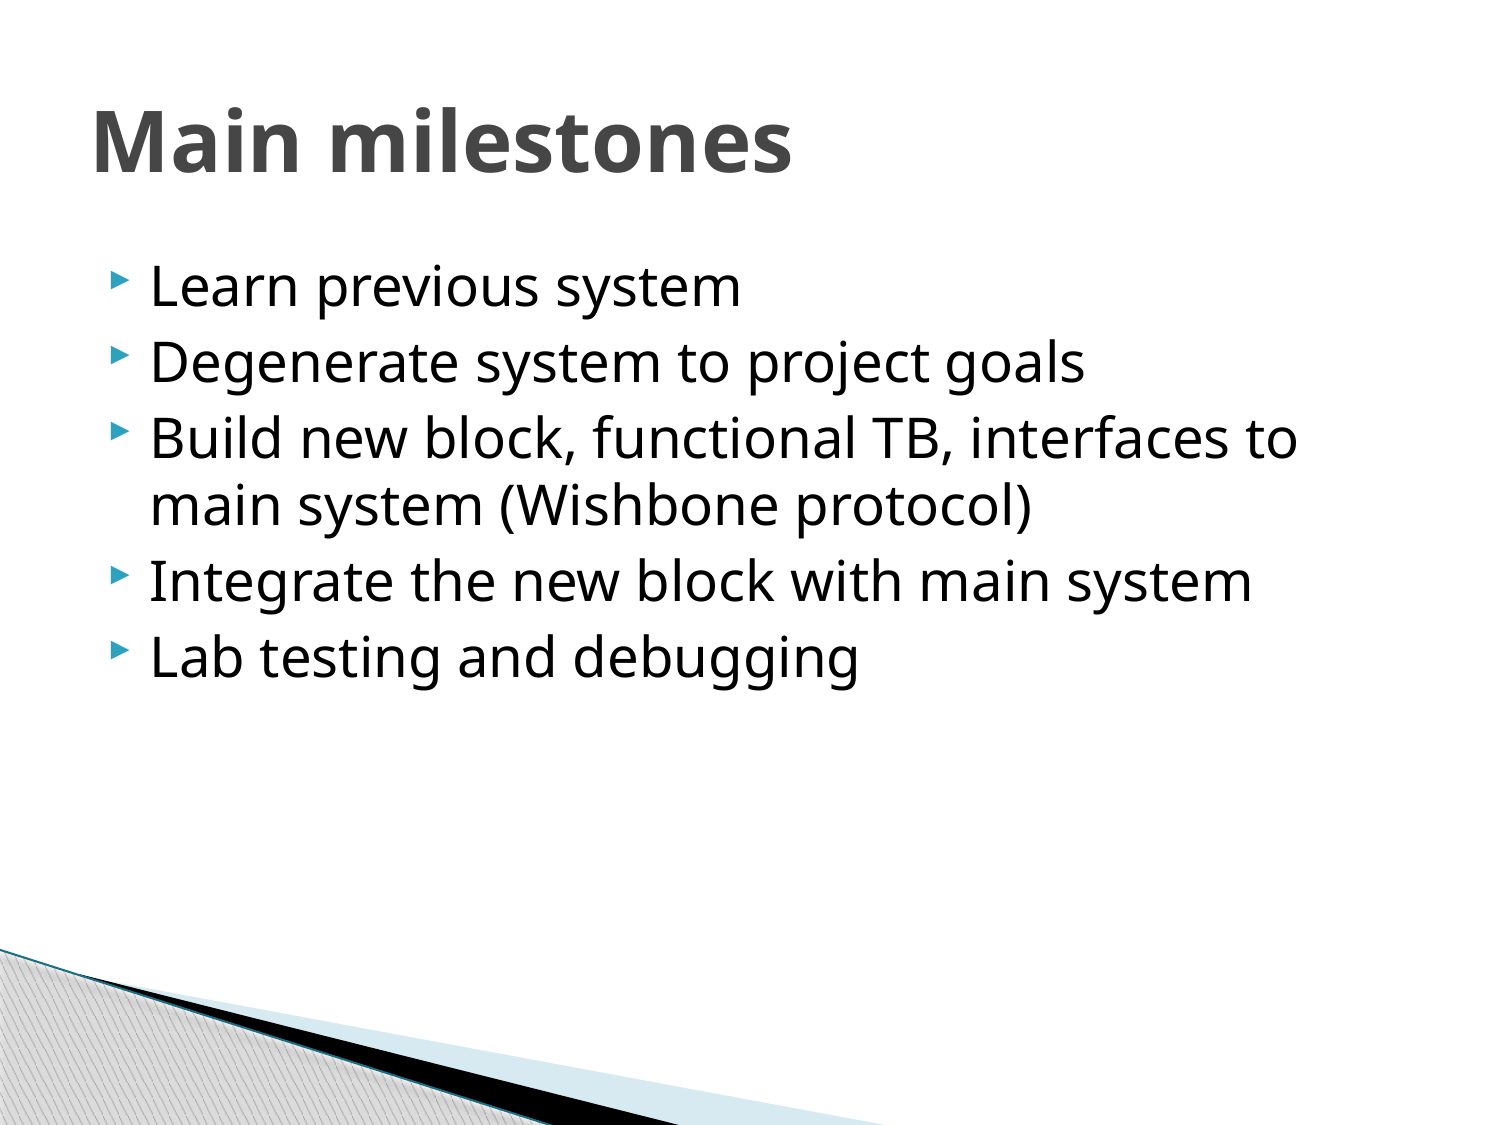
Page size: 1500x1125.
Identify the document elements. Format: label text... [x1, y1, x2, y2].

title Main milestones [75, 45, 1425, 233]
list Learn previous system Degenerate system to project goals Build new block, functional TB, interfaces to main system (Wishbone protocol) Integrate the new block with main system Lab testing and debugging [75, 243, 1425, 986]
